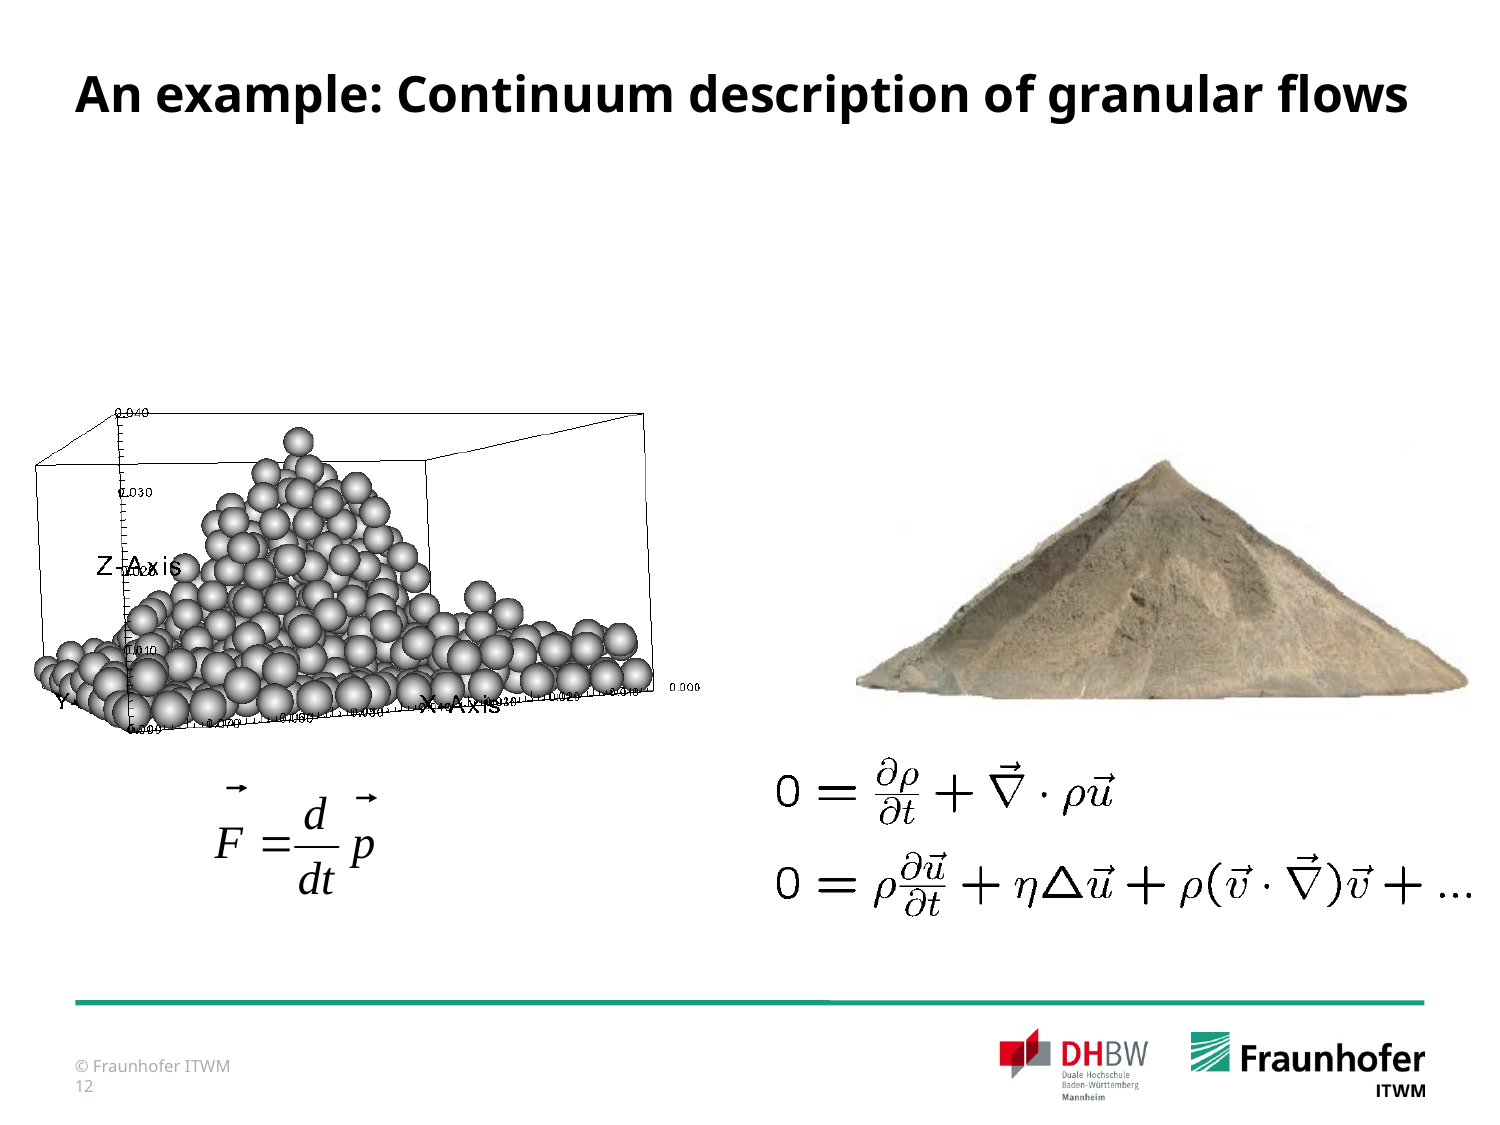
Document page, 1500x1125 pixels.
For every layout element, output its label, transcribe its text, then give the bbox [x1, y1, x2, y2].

title An example: Continuum description of granular flows [75, 62, 1425, 124]
picture [775, 756, 1116, 826]
picture [775, 851, 1471, 918]
picture [855, 385, 1471, 708]
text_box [205, 784, 385, 906]
picture [1191, 1032, 1425, 1097]
picture [0, 361, 751, 782]
picture [974, 1017, 1172, 1118]
